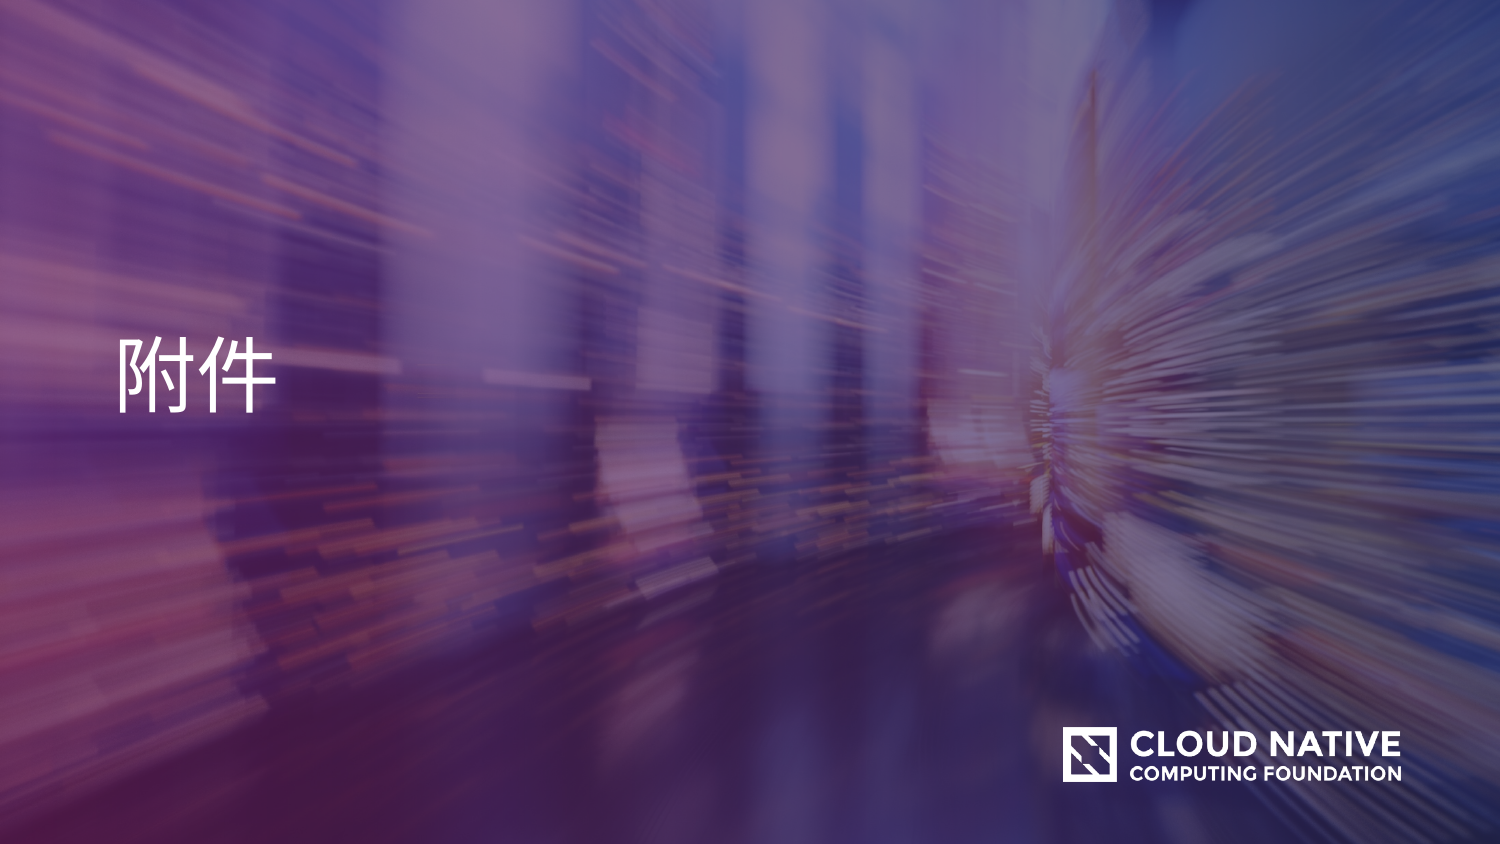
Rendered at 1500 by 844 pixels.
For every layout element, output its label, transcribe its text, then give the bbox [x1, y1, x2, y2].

picture [1063, 727, 1401, 782]
title 附件 [102, 265, 1410, 436]
